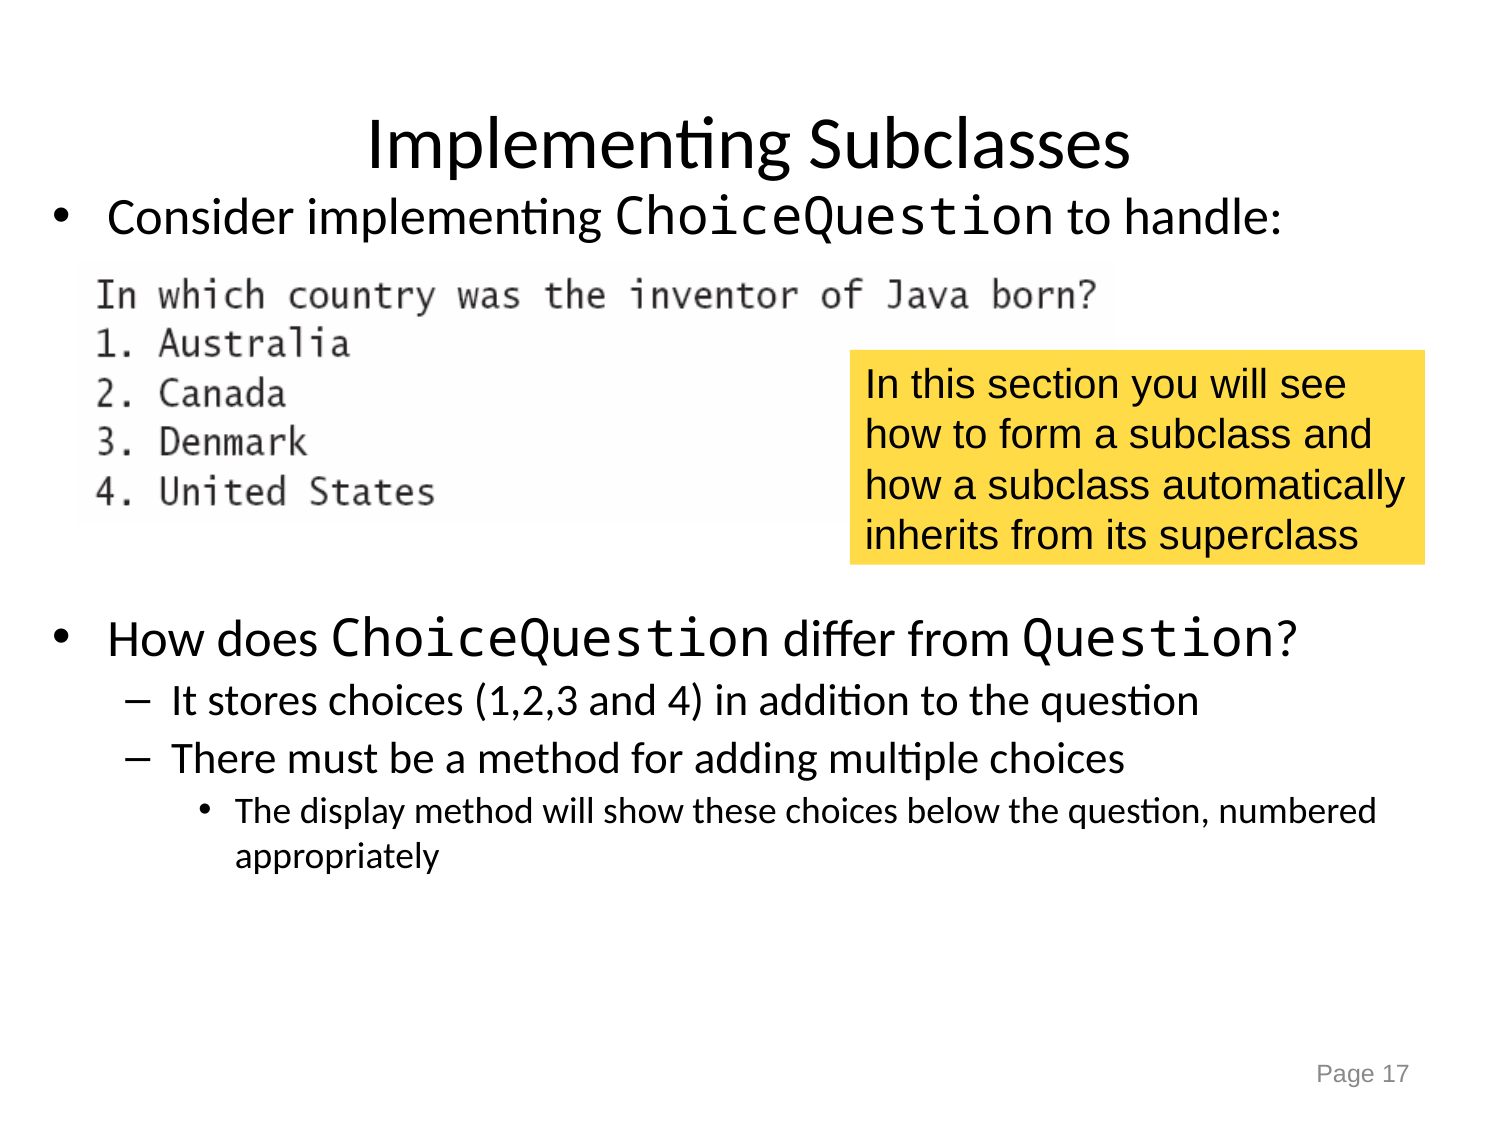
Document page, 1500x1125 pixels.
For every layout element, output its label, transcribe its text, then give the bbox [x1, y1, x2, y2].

list Consider implementing ChoiceQuestion to handle: How does ChoiceQuestion differ from Question? It stores choices (1,2,3 and 4) in addition to the question There must be a method for adding multiple choices The display method will show these choices below the question, numbered appropriately [37, 174, 1475, 1100]
text_box In this section you will see how to form a subclass and how a subclass automatically inherits from its superclass [849, 349, 1425, 565]
picture [74, 262, 1118, 526]
slide_number Page 17 [1074, 1042, 1425, 1103]
title Implementing Subclasses [75, 45, 1425, 174]
